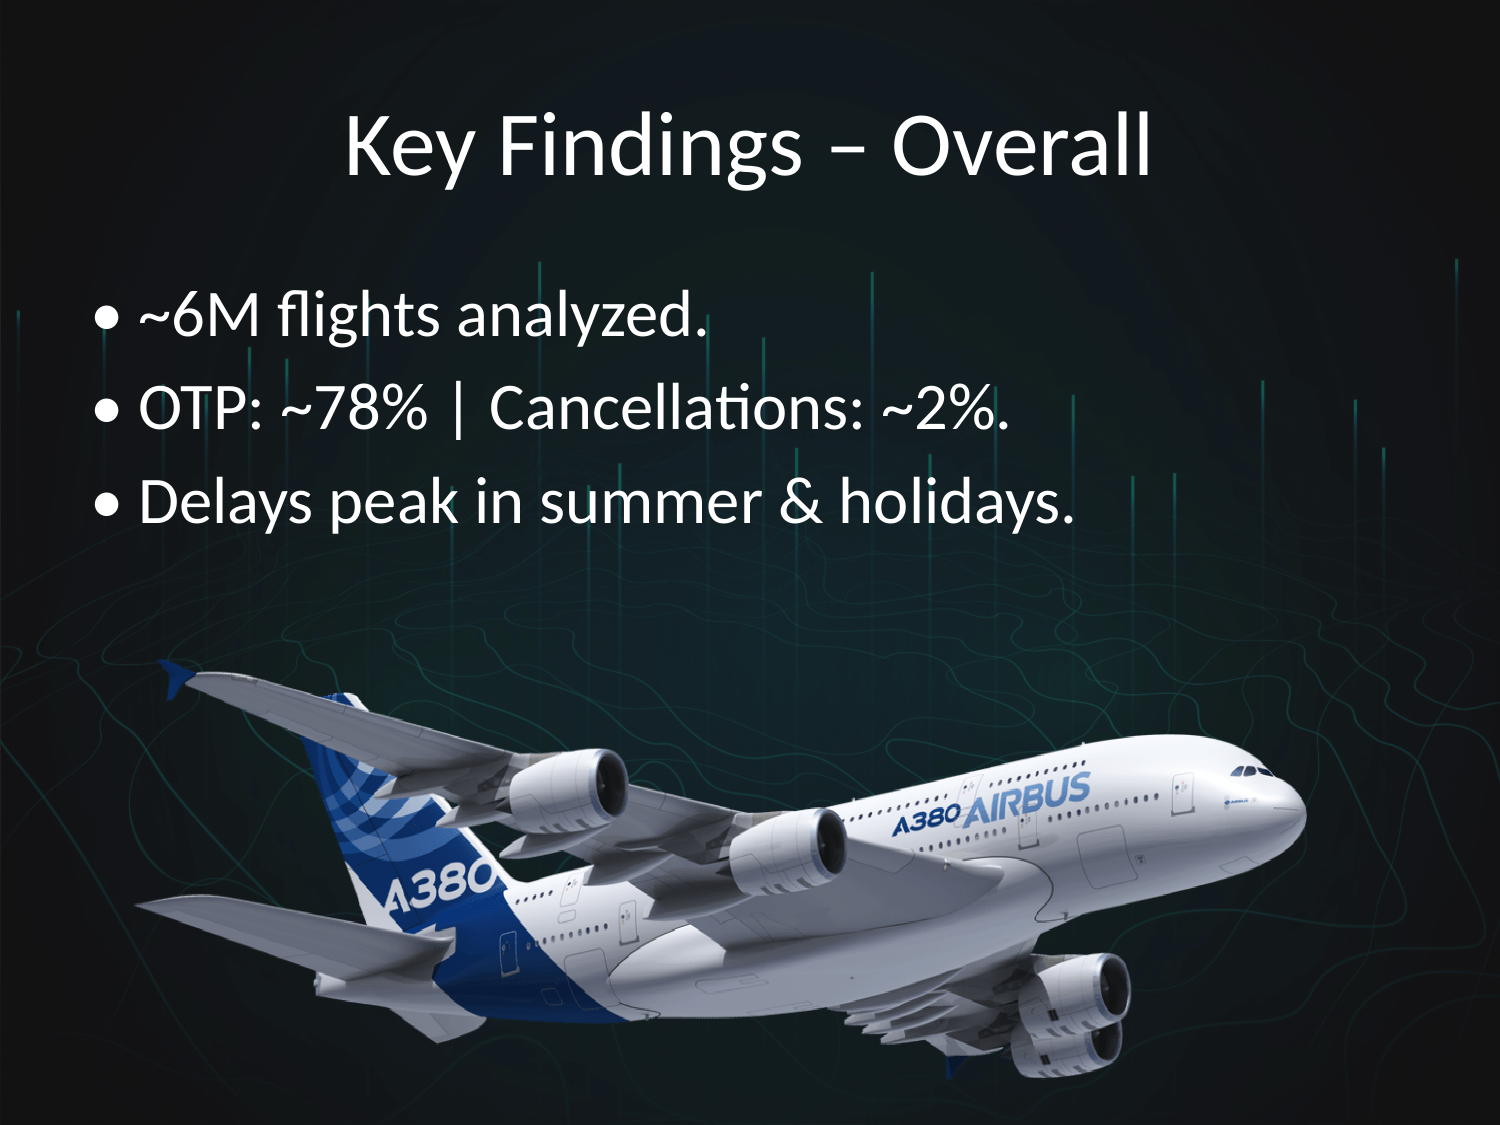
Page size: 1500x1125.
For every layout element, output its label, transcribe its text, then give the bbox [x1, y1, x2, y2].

list • ~6M flights analyzed. • OTP: ~78% | Cancellations: ~2%. • Delays peak in summer & holidays. [75, 262, 1425, 1005]
title Key Findings – Overall [75, 45, 1425, 233]
picture [0, 0, 1500, 1125]
